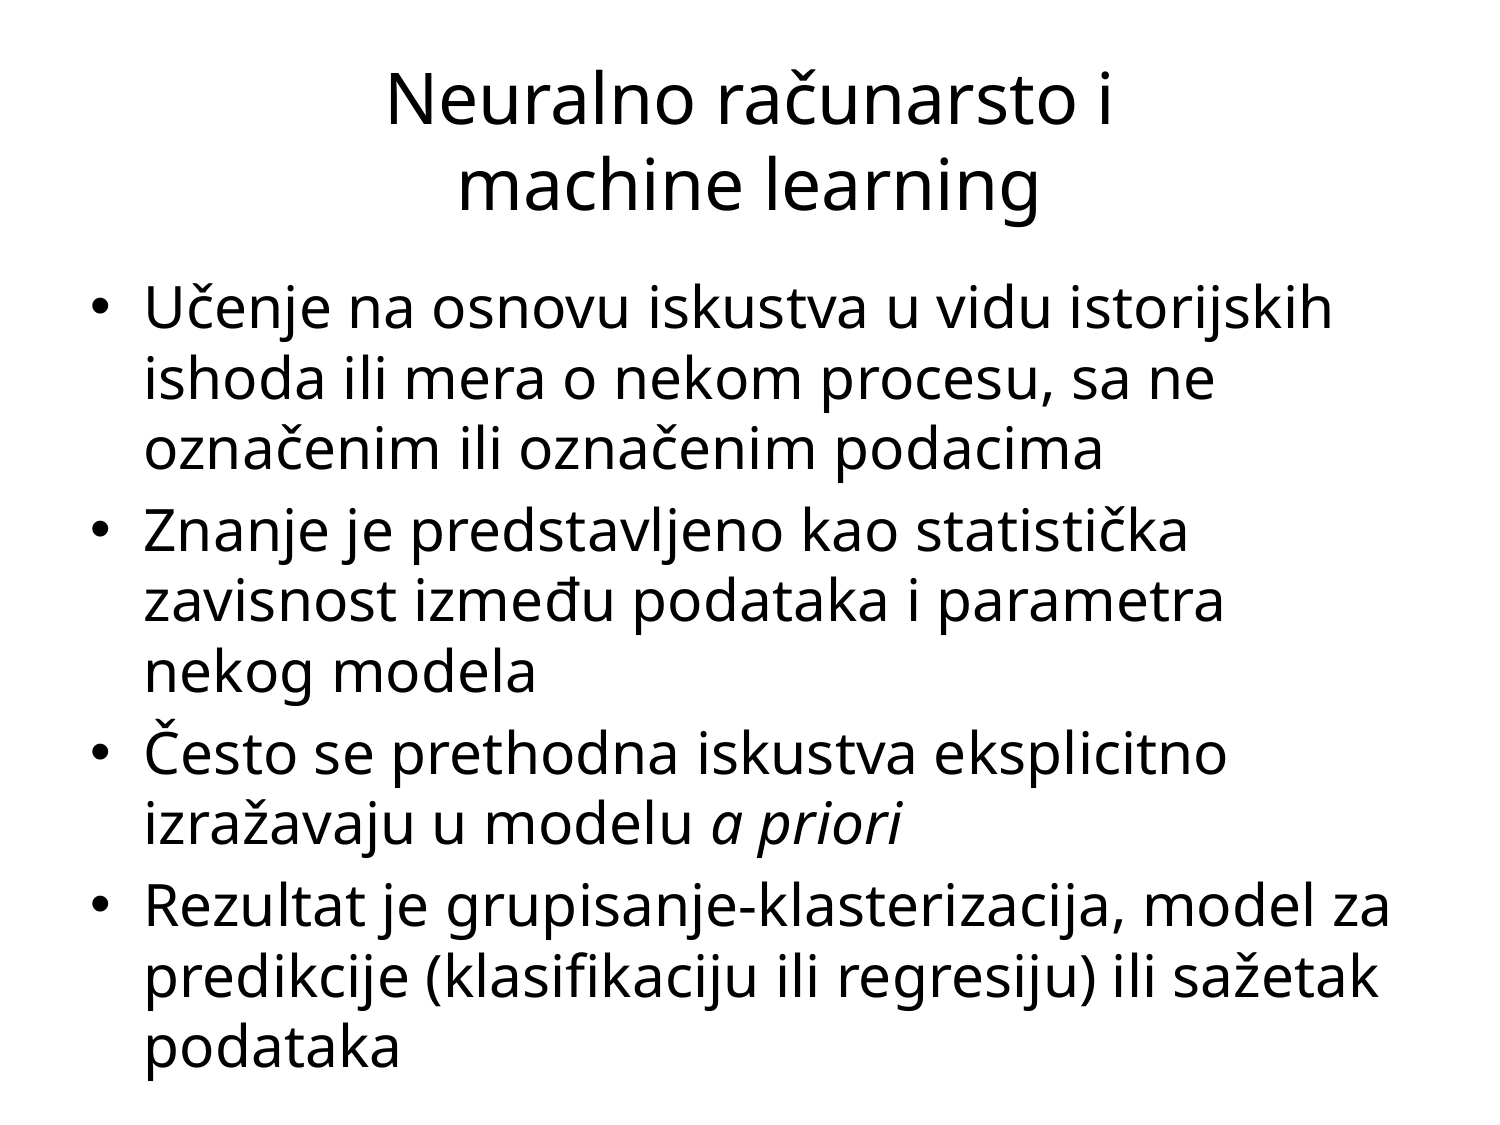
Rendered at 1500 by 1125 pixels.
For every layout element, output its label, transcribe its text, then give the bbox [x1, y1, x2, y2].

title Neuralno računarsto i machine learning [75, 45, 1425, 233]
list Učenje na osnovu iskustva u vidu istorijskih ishoda ili mera o nekom procesu, sa ne označenim ili označenim podacima Znanje je predstavljeno kao statistička zavisnost između podataka i parametra nekog modela Često se prethodna iskustva eksplicitno izražavaju u modelu a priori Rezultat je grupisanje-klasterizacija, model za predikcije (klasifikaciju ili regresiju) ili sažetak podataka [75, 262, 1425, 1088]
